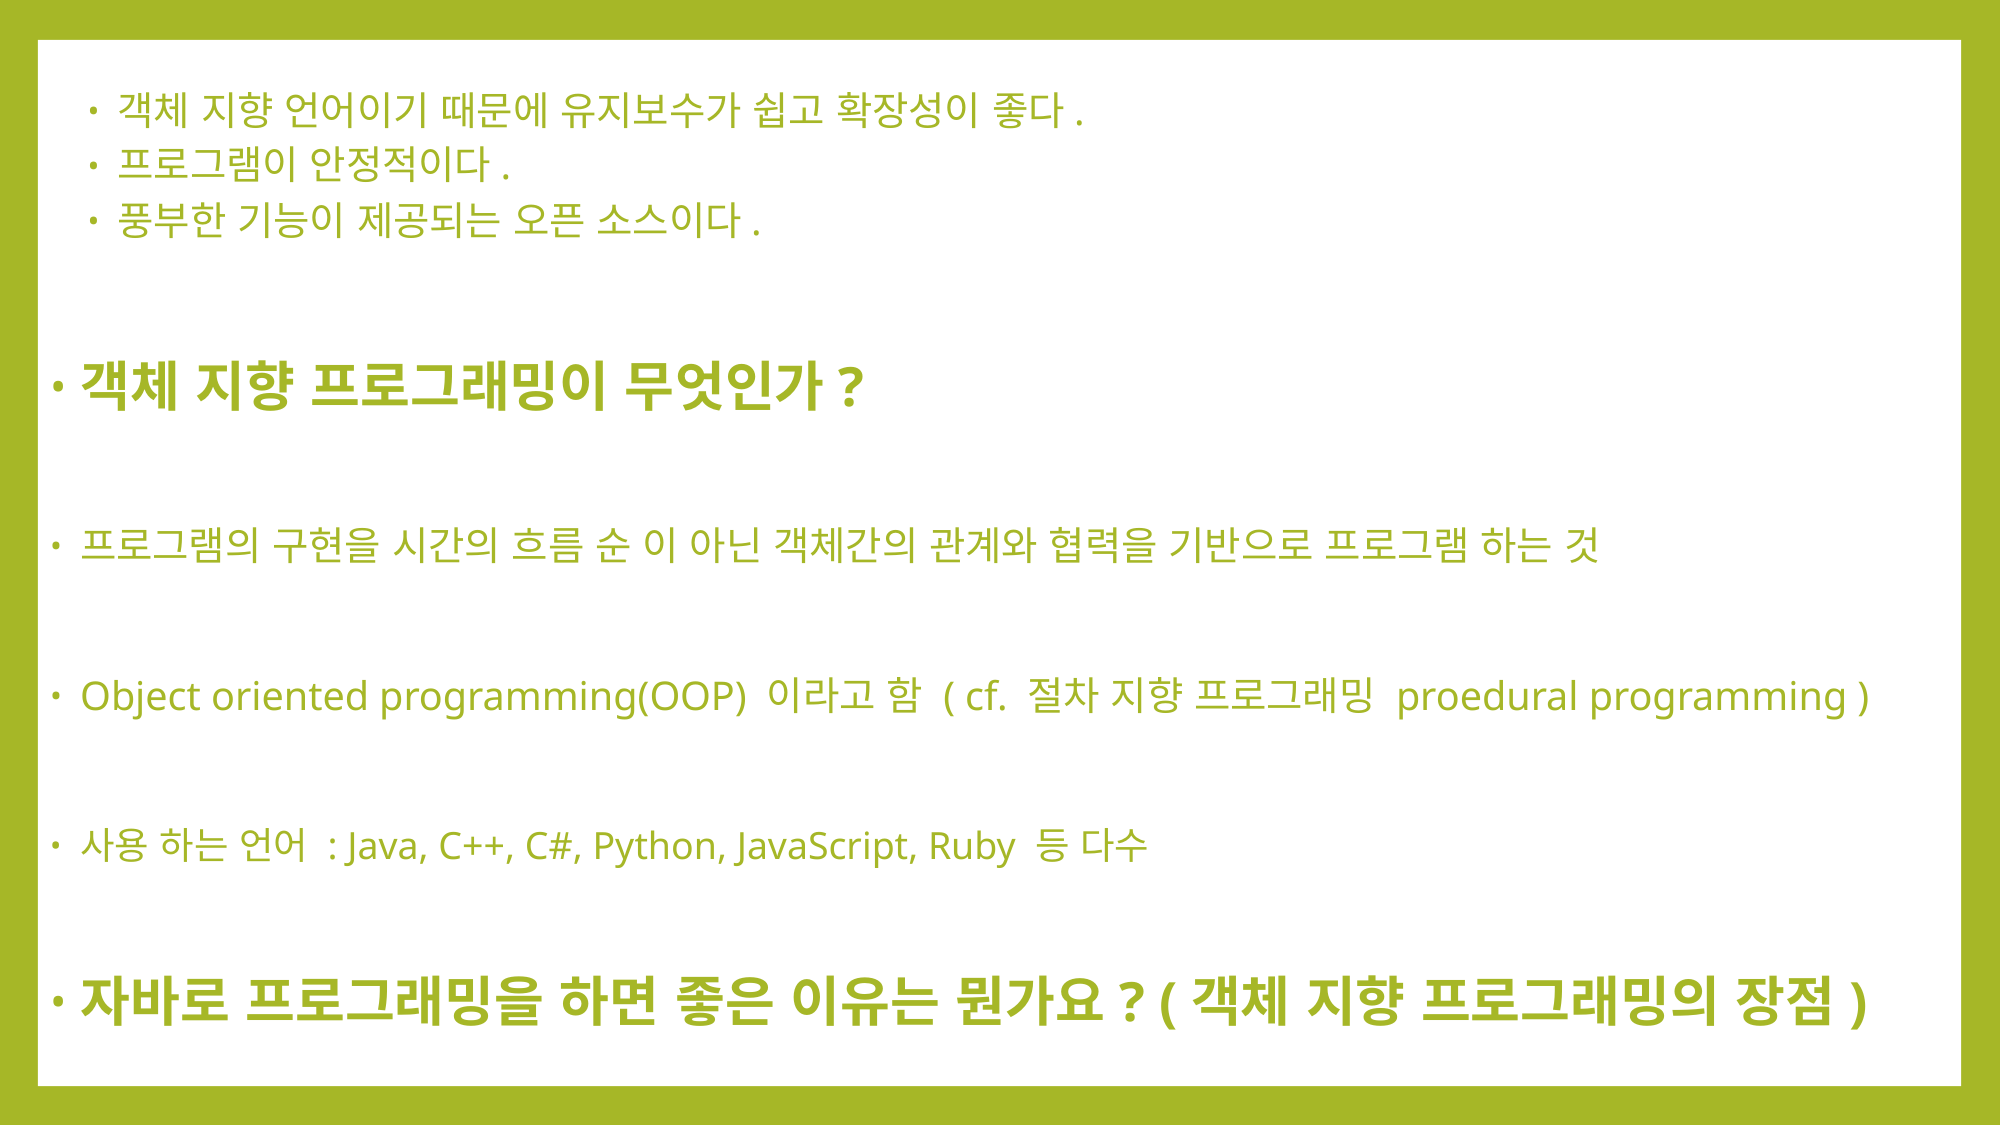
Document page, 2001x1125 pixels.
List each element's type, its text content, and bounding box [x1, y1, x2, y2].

list 객체 지향 언어이기 때문에 유지보수가 쉽고 확장성이 좋다. 프로그램이 안정적이다. 풍부한 기능이 제공되는 오픈 소스이다. 객체 지향 프로그래밍이 무엇인가? 프로그램의 구현을 시간의 흐름 순 이 아닌 객체간의 관계와 협력을 기반으로 프로그램 하는 것 Object oriented programming(OOP) 이라고 함 ( cf. 절차 지향 프로그래밍 proedural programming ) 사용 하는 언어 : Java, C++, C#, Python, JavaScript, Ruby 등 다수 자바로 프로그래밍을 하면 좋은 이유는 뭔가요? (객체 지향 프로그래밍의 장점) [27, 31, 2000, 1125]
